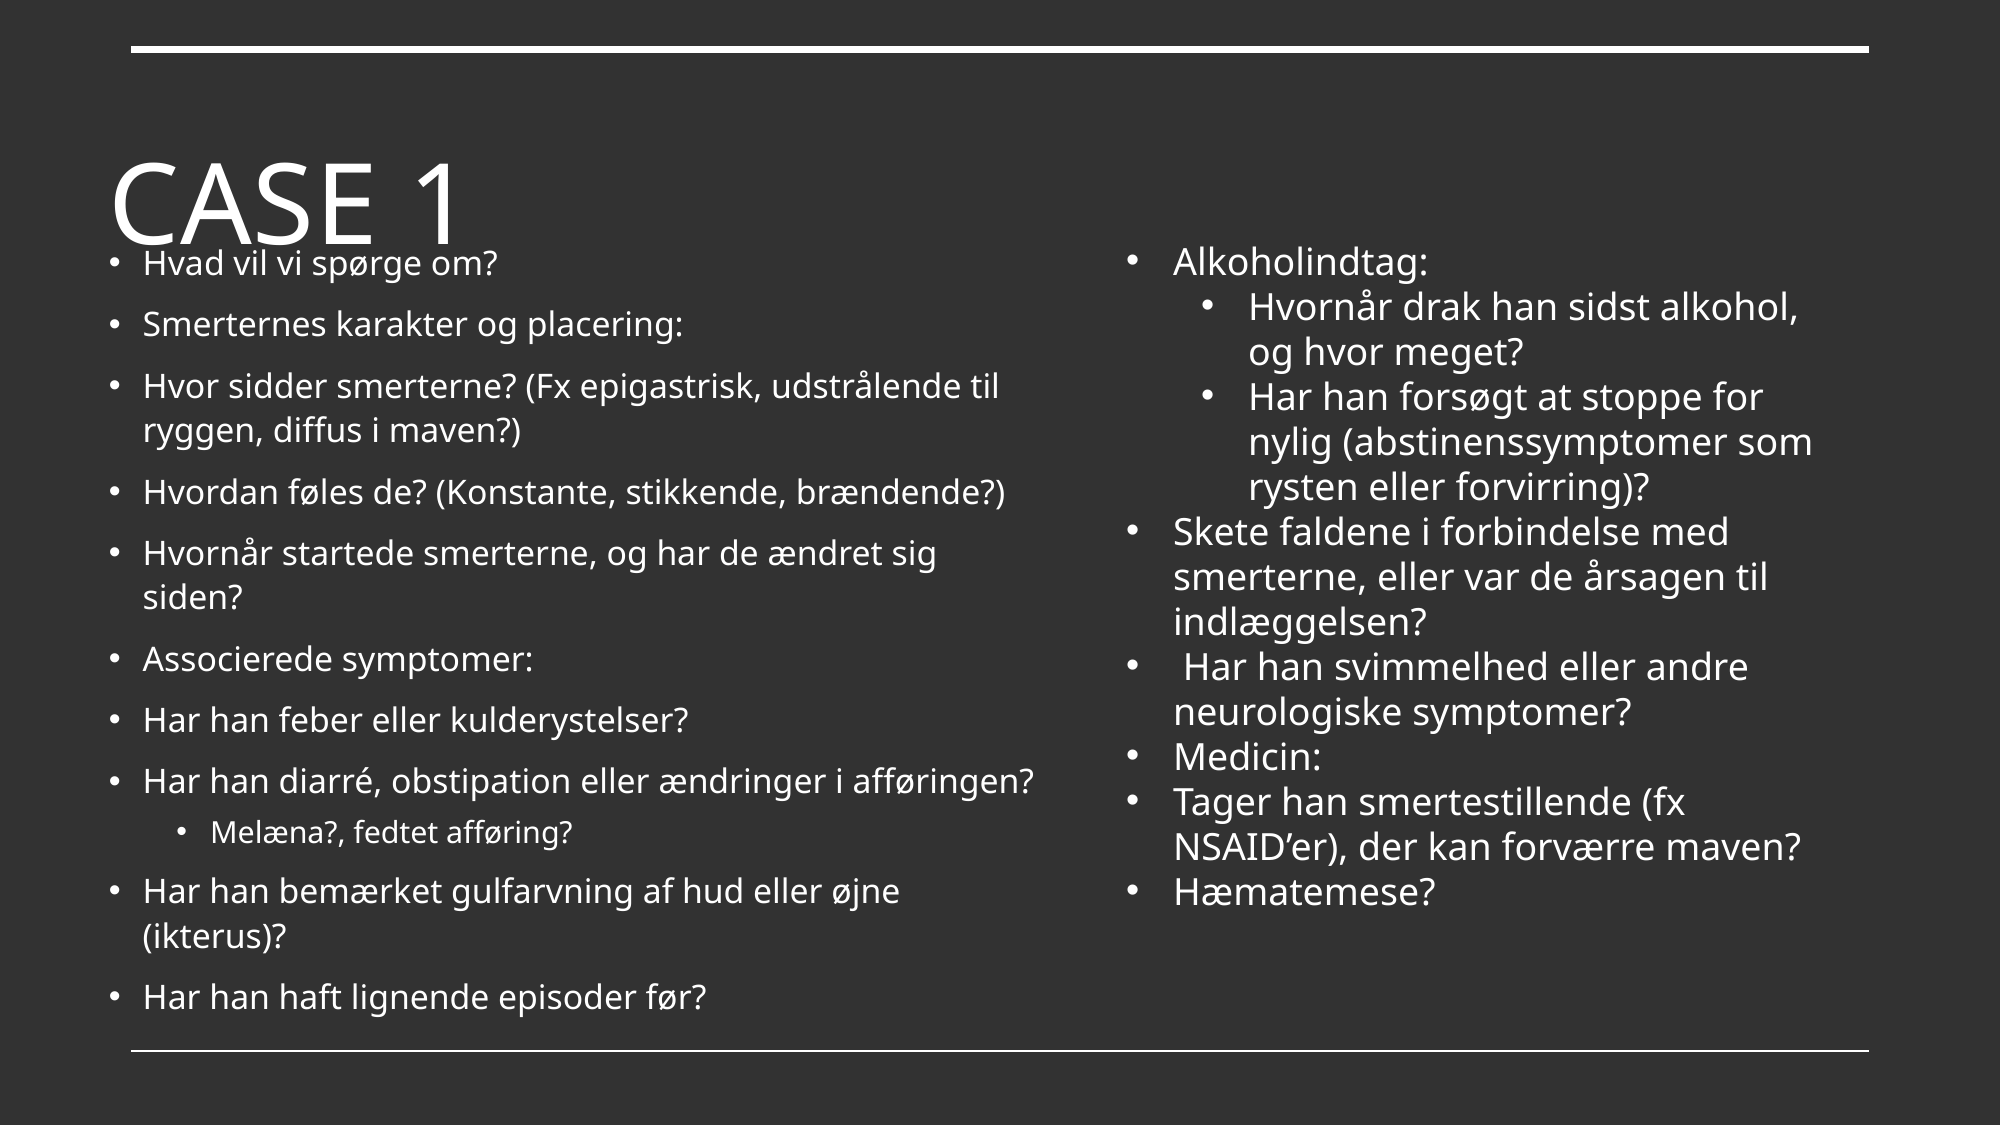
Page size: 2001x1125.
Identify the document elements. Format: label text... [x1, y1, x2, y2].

text_box Alkoholindtag: Hvornår drak han sidst alkohol, og hvor meget? Har han forsøgt at stoppe for nylig (abstinenssymptomer som rysten eller forvirring)? Skete faldene i forbindelse med smerterne, eller var de årsagen til indlæggelsen? Har han svimmelhed eller andre neurologiske symptomer? Medicin: Tager han smertestillende (fx NSAID’er), der kan forværre maven? Hæmatemese? [1111, 230, 1845, 920]
title Case 1 [93, 39, 1902, 275]
list Hvad vil vi spørge om? Smerternes karakter og placering: Hvor sidder smerterne? (Fx epigastrisk, udstrålende til ryggen, diffus i maven?) Hvordan føles de? (Konstante, stikkende, brændende?) Hvornår startede smerterne, og har de ændret sig siden? Associerede symptomer: Har han feber eller kulderystelser? Har han diarré, obstipation eller ændringer i afføringen? Melæna?, fedtet afføring? Har han bemærket gulfarvning af hud eller øjne (ikterus)? Har han haft lignende episoder før? [93, 230, 1051, 1062]
